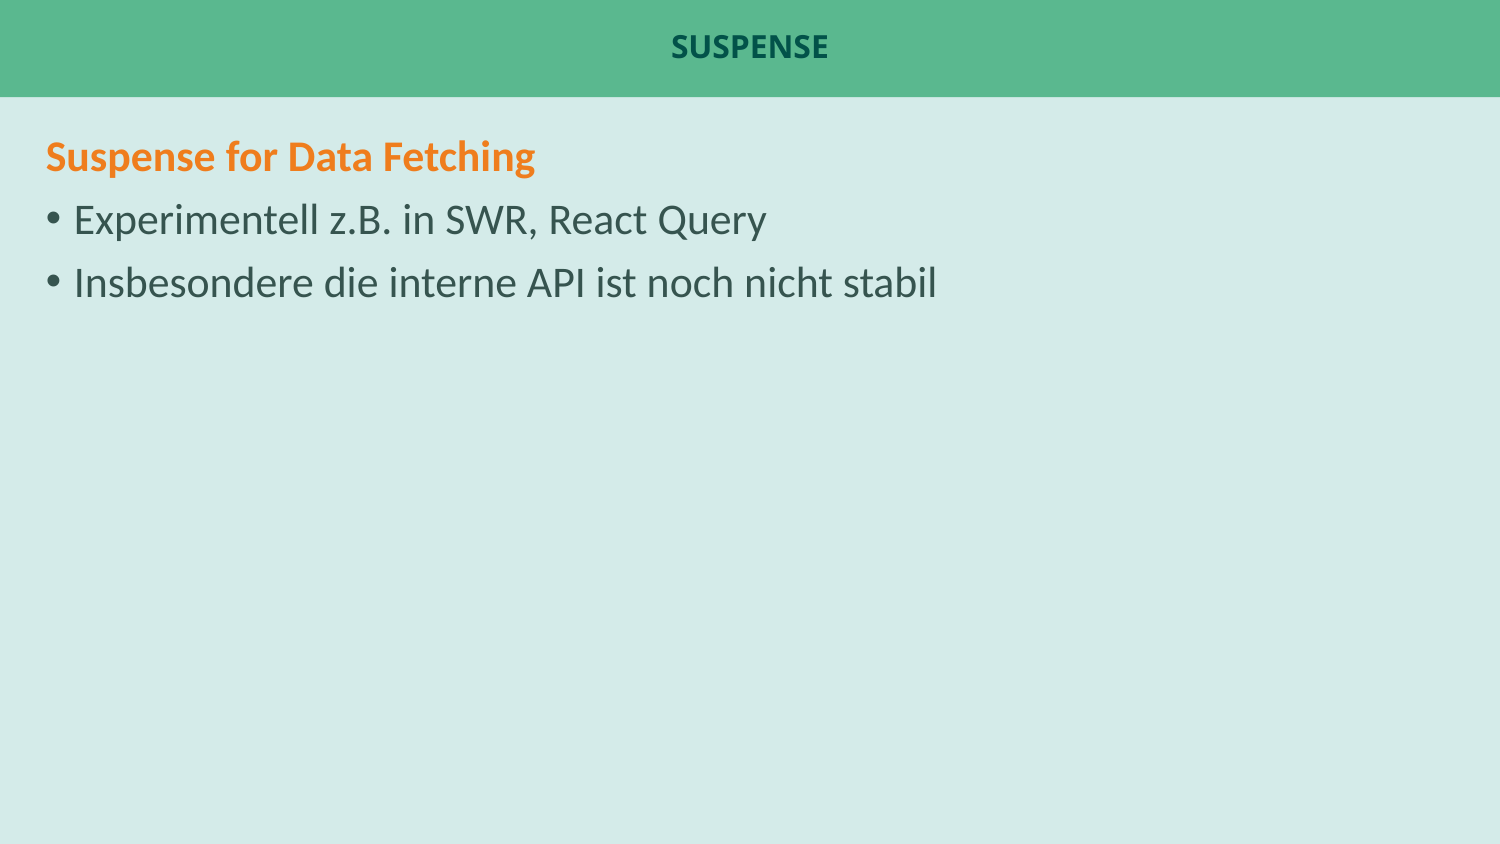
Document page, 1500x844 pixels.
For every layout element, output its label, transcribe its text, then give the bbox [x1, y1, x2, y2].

title suspense [0, 0, 1500, 98]
list Suspense for Data Fetching Experimentell z.B. in SWR, React Query Insbesondere die interne API ist noch nicht stabil [30, 126, 1470, 782]
